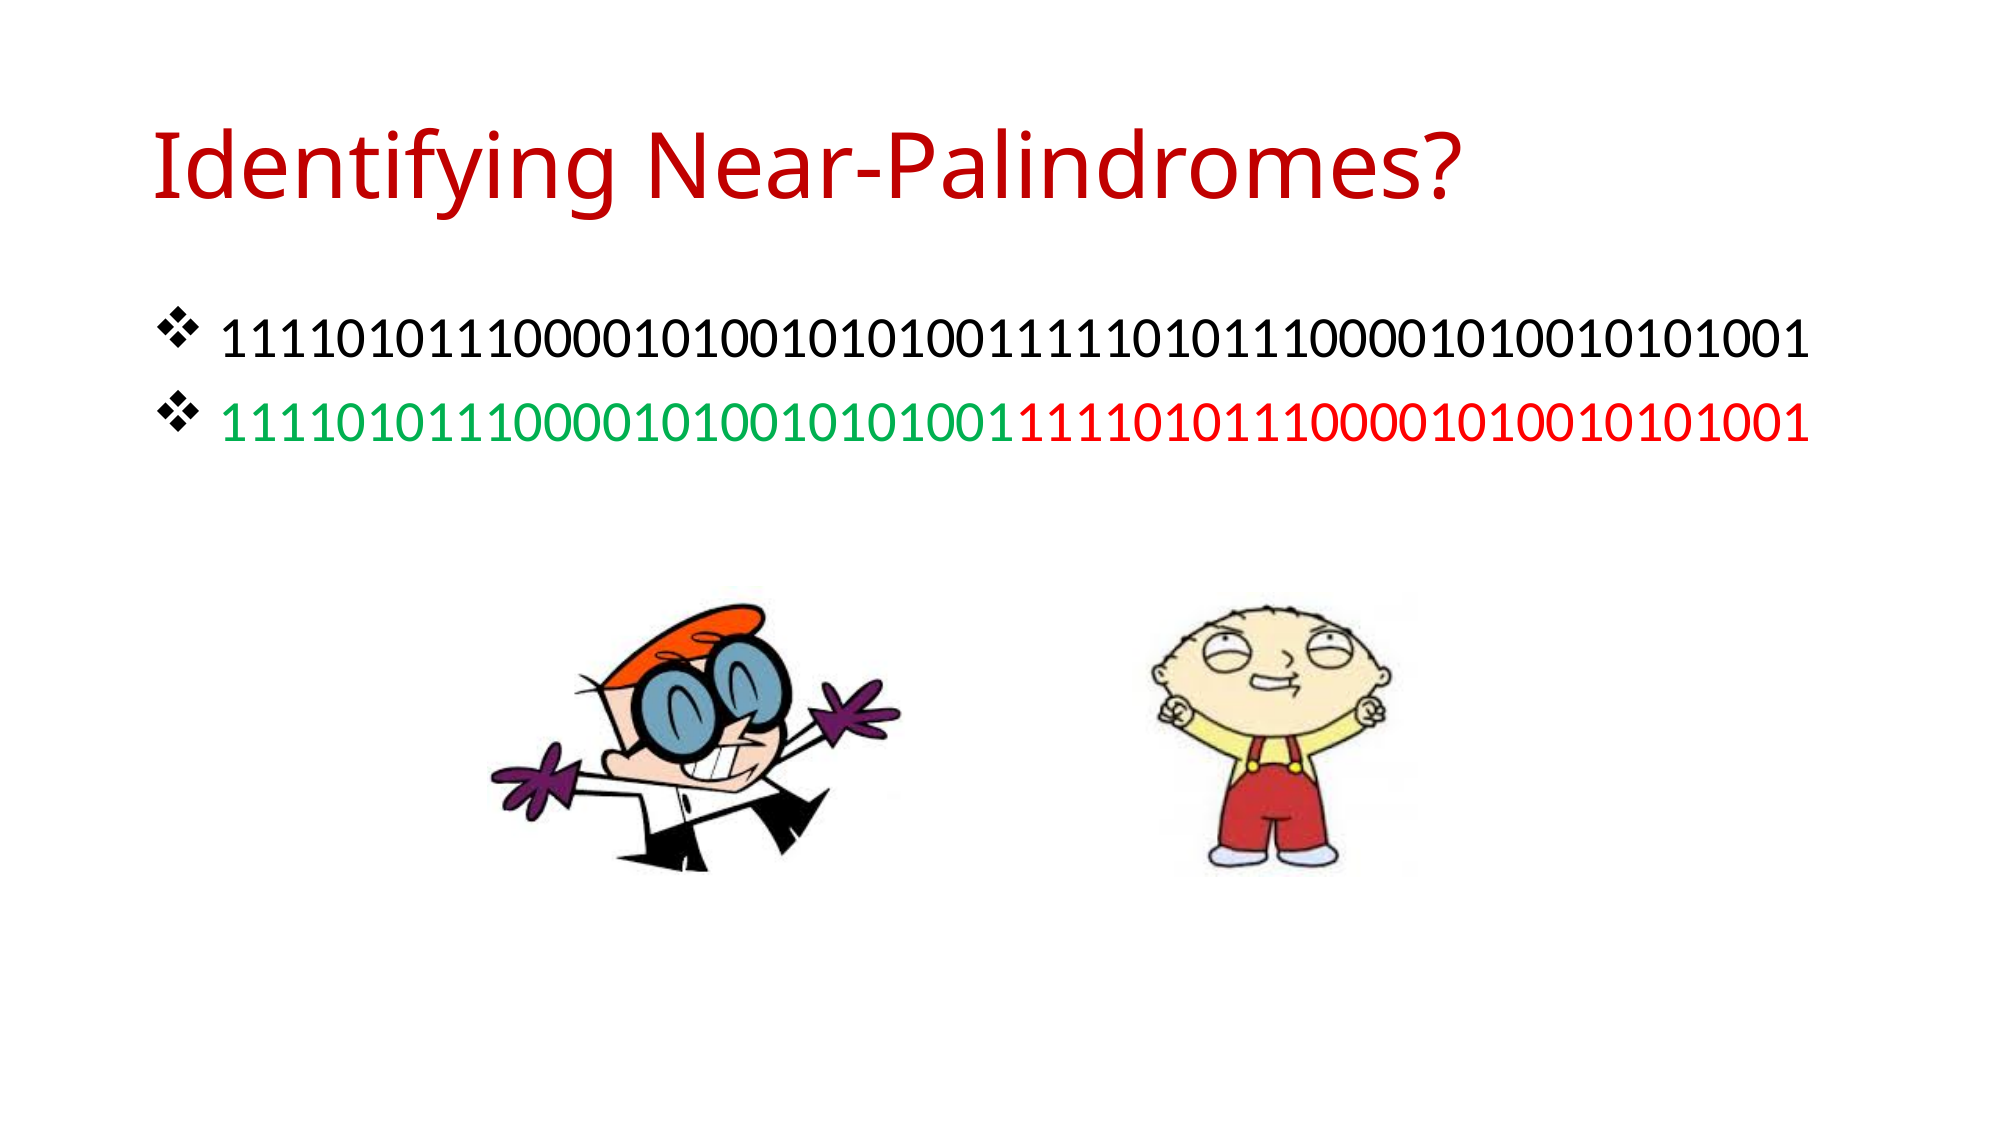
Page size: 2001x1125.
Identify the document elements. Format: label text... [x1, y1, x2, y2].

picture [1132, 592, 1418, 877]
title Identifying Near-Palindromes? [137, 59, 1863, 278]
picture [487, 586, 905, 883]
list 111101011100001010010101001111101011100001010010101001 111101011100001010010101001111101011100001010010101001 [137, 299, 1863, 1014]
